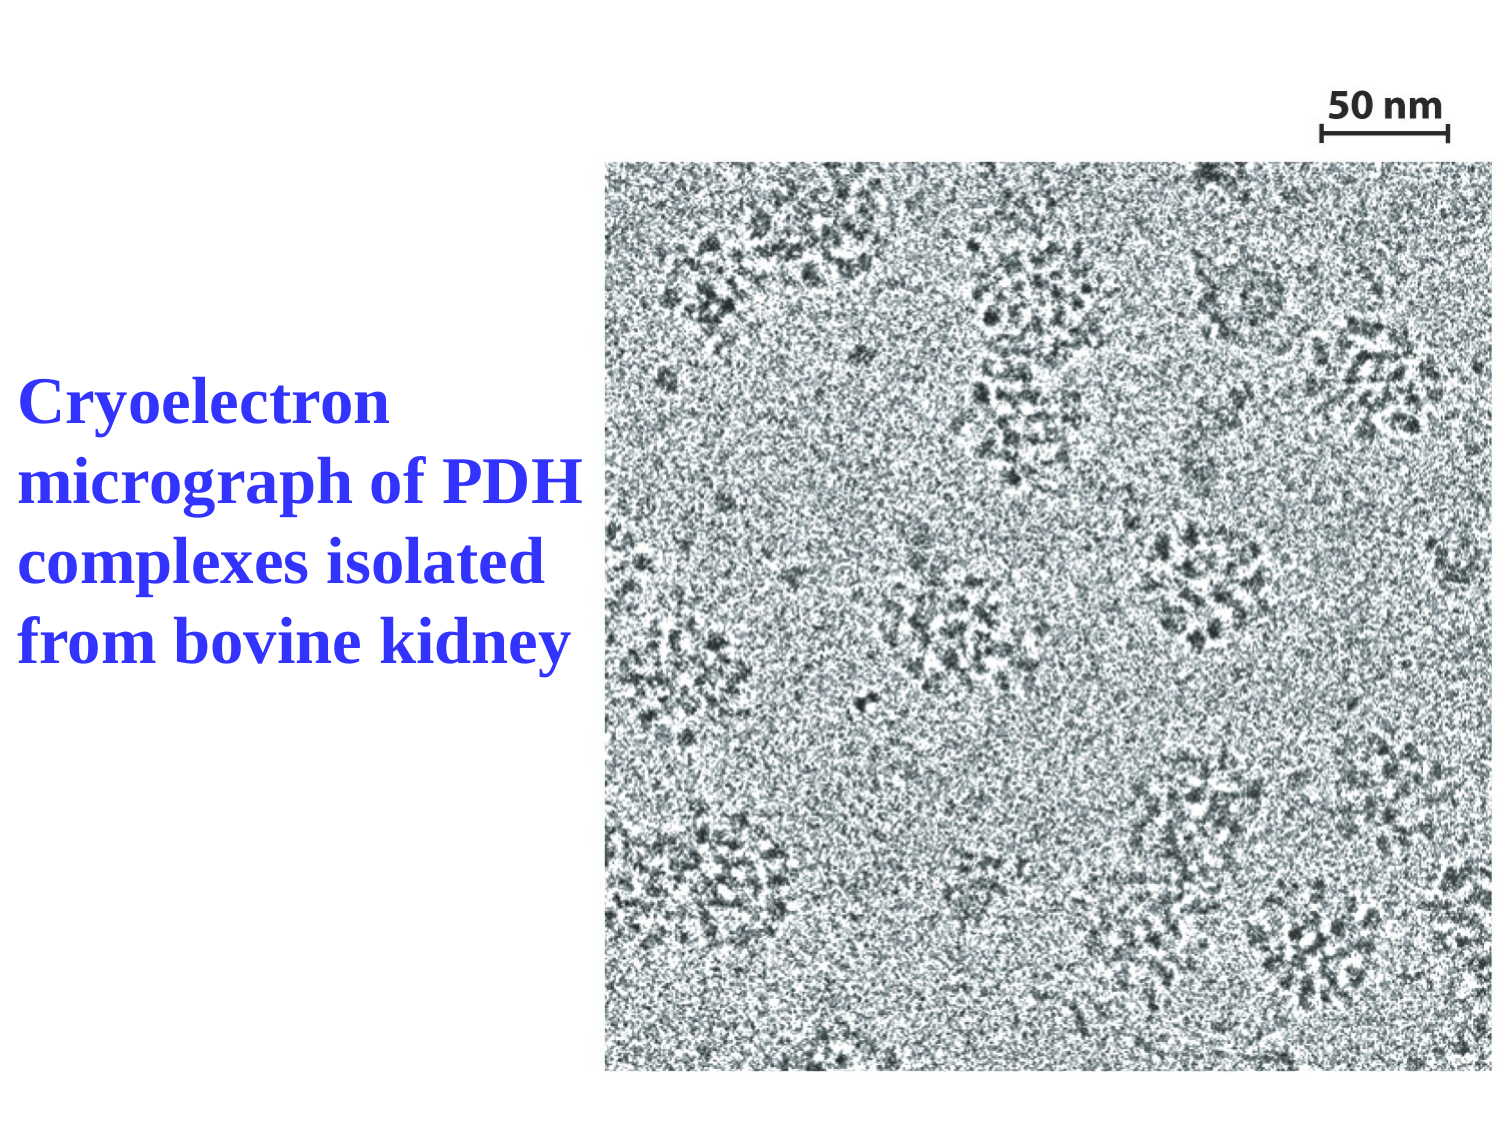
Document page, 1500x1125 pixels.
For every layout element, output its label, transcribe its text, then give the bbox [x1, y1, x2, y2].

picture [591, 77, 1500, 1079]
text_box Cryoelectron micrograph of PDH complexes isolated from bovine kidney [2, 349, 586, 745]
